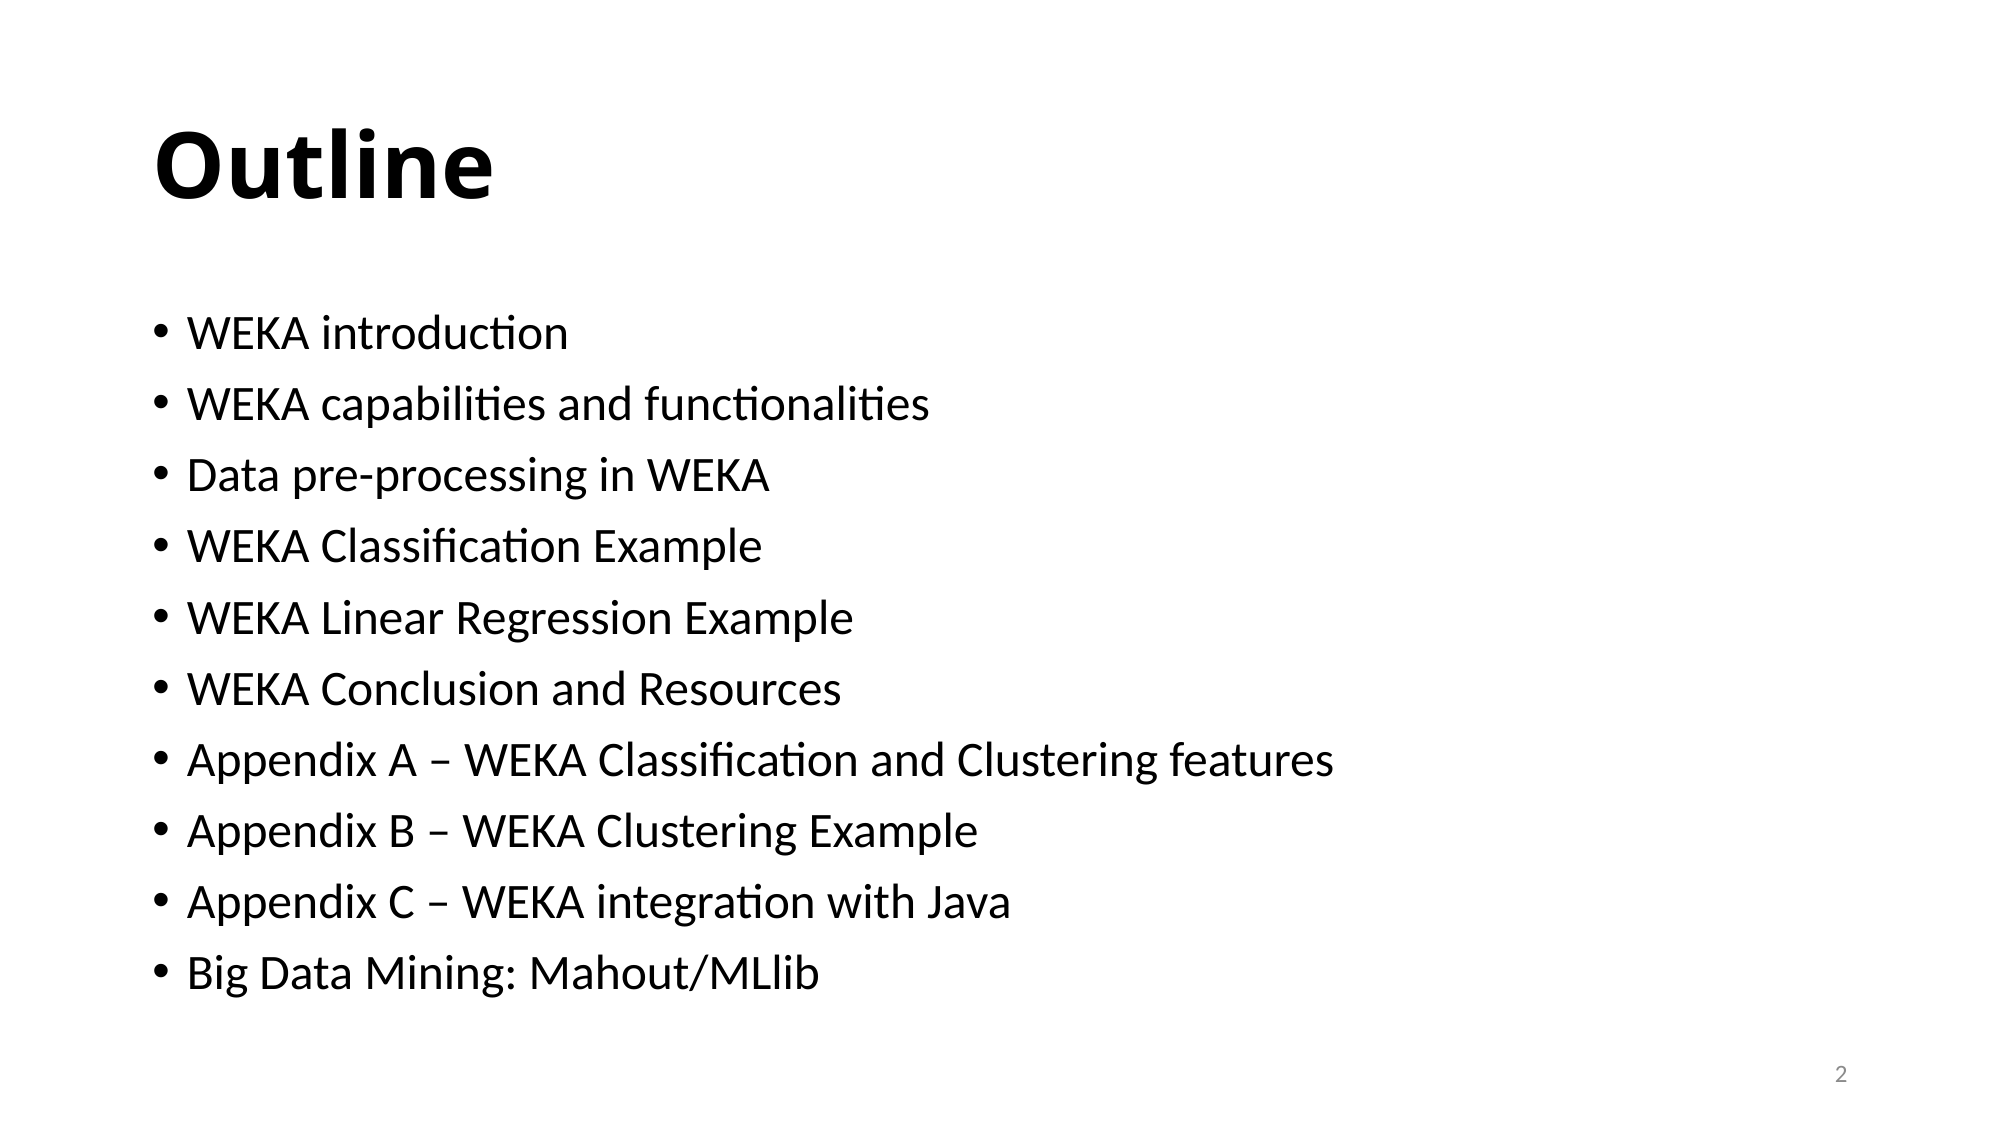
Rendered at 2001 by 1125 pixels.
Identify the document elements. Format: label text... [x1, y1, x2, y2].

list WEKA introduction WEKA capabilities and functionalities Data pre-processing in WEKA WEKA Classification Example WEKA Linear Regression Example WEKA Conclusion and Resources Appendix A – WEKA Classification and Clustering features Appendix B – WEKA Clustering Example Appendix C – WEKA integration with Java Big Data Mining: Mahout/MLlib [137, 299, 1863, 1014]
slide_number 2 [1412, 1042, 1863, 1103]
title Outline [137, 59, 1863, 278]
